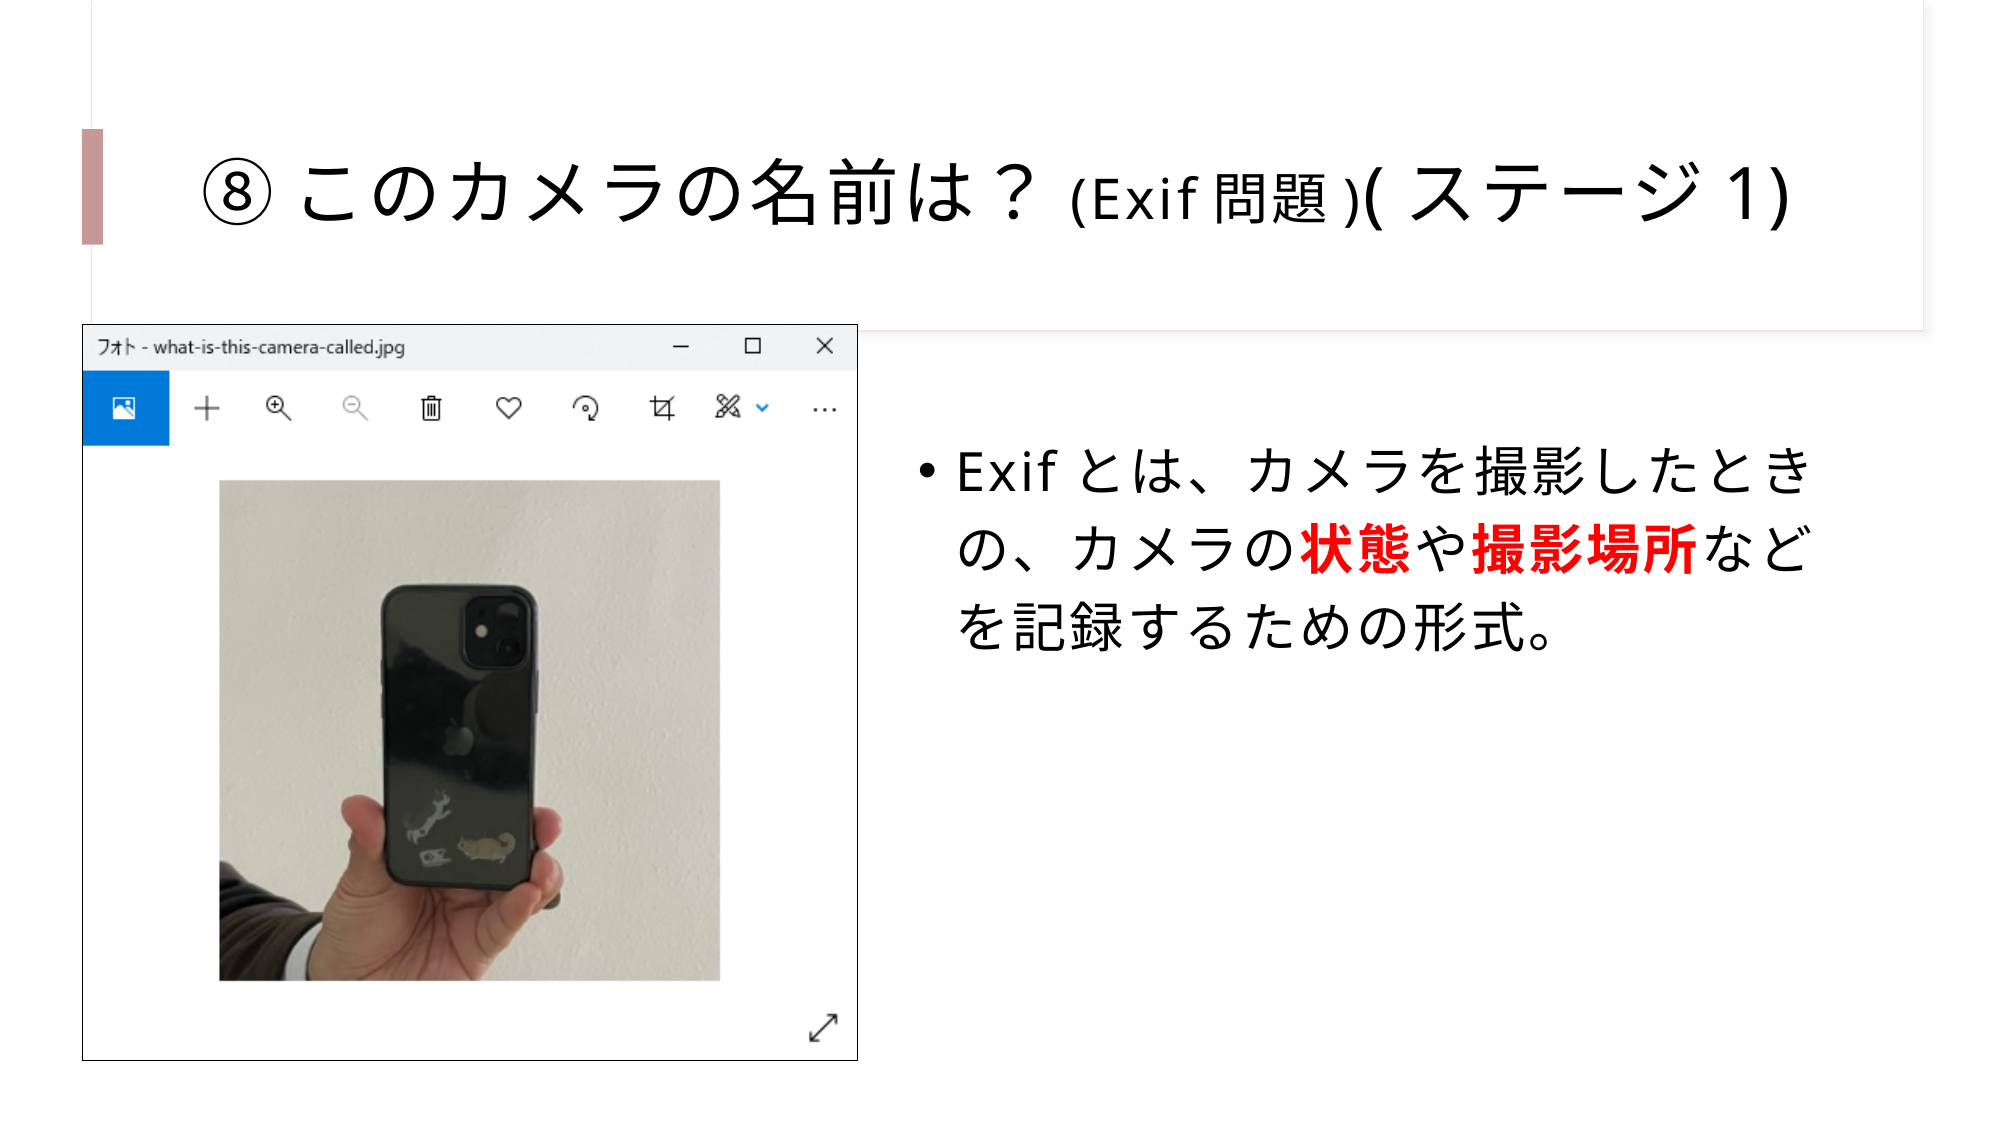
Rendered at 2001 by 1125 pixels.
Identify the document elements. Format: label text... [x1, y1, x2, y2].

title ⑧このカメラの名前は？(Exif問題)(ステージ1) [183, 90, 1851, 284]
picture [81, 324, 858, 1061]
list Exifとは、カメラを撮影したときの、カメラの状態や撮影場所などを記録するための形式。 [900, 406, 1851, 1013]
